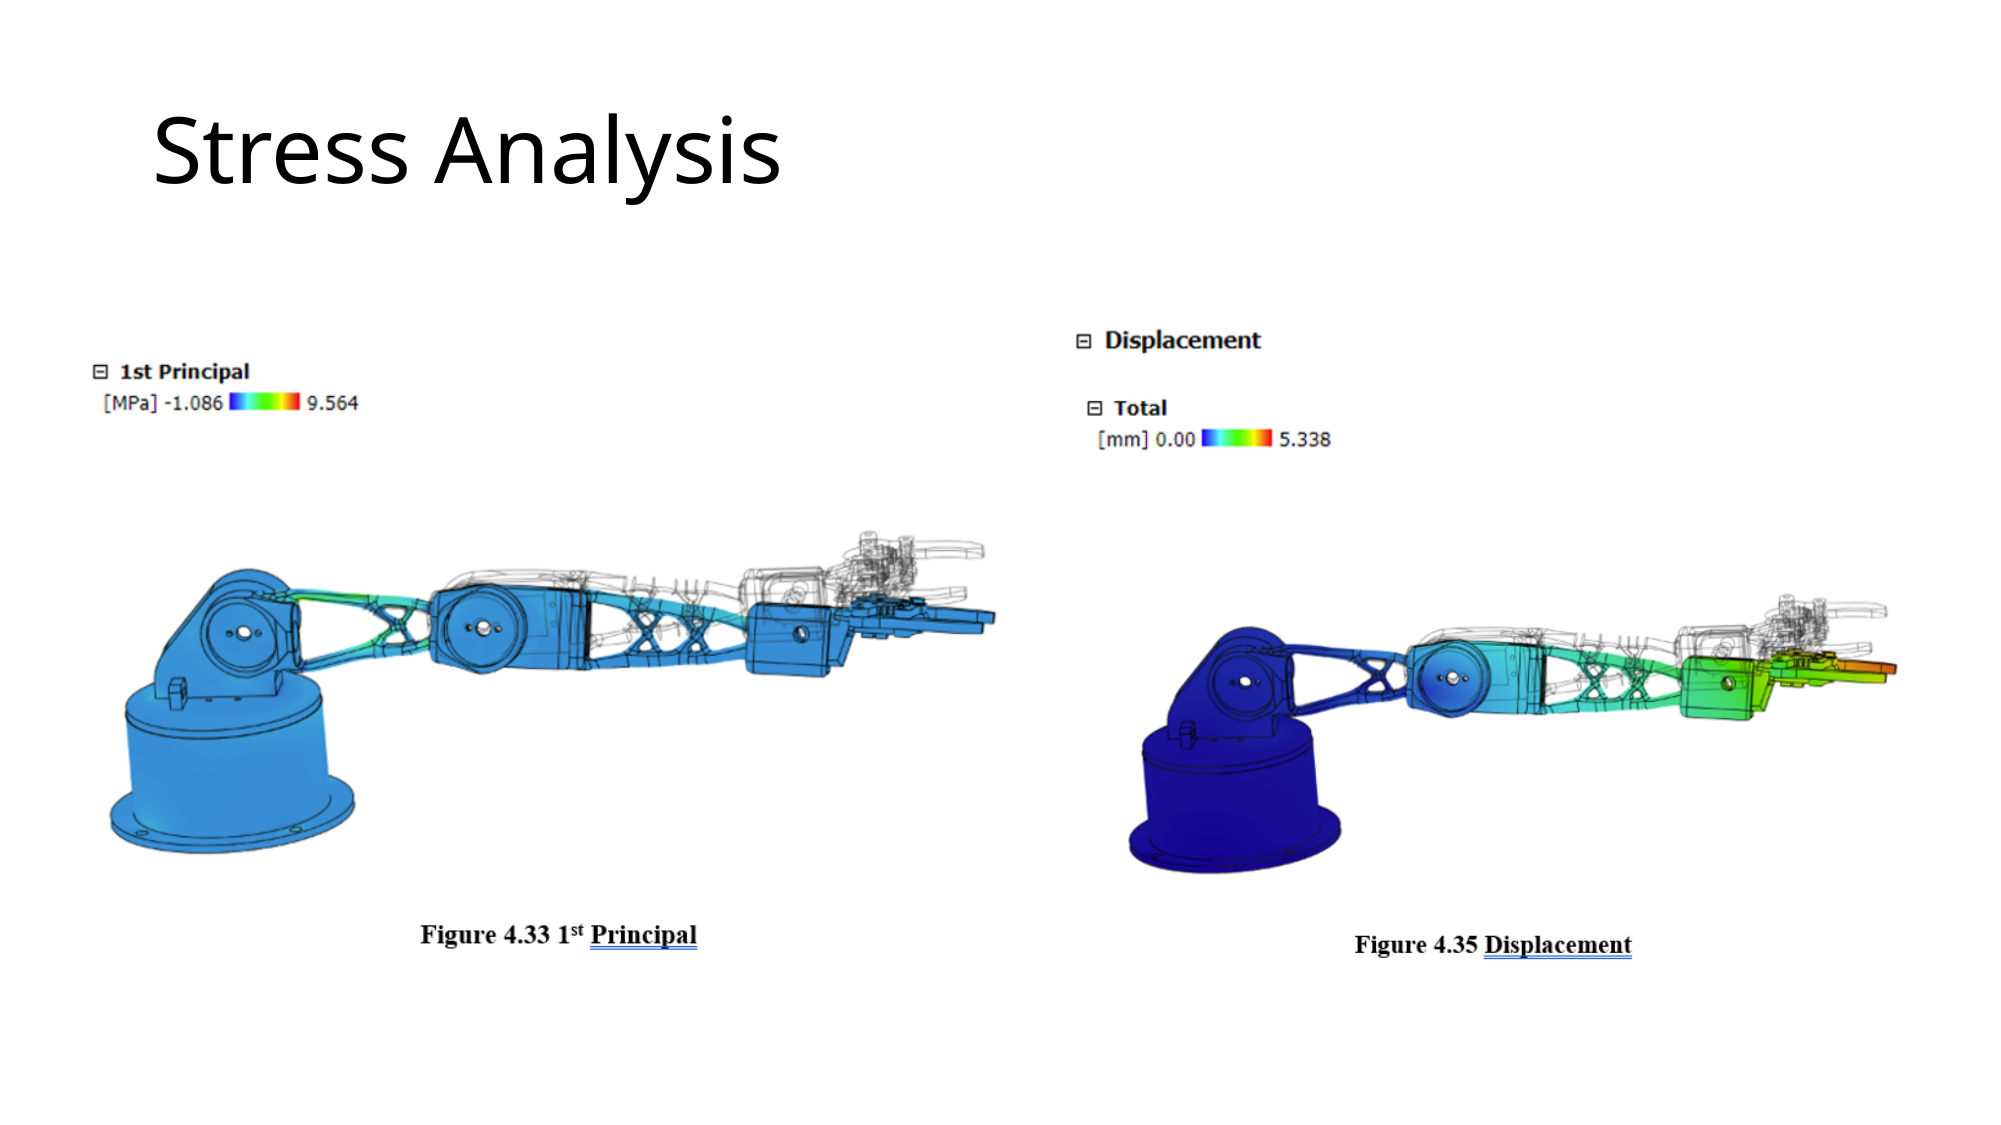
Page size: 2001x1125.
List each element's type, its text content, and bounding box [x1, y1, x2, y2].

picture [68, 312, 1959, 1003]
text_box Stress Analysis [137, 45, 1863, 263]
